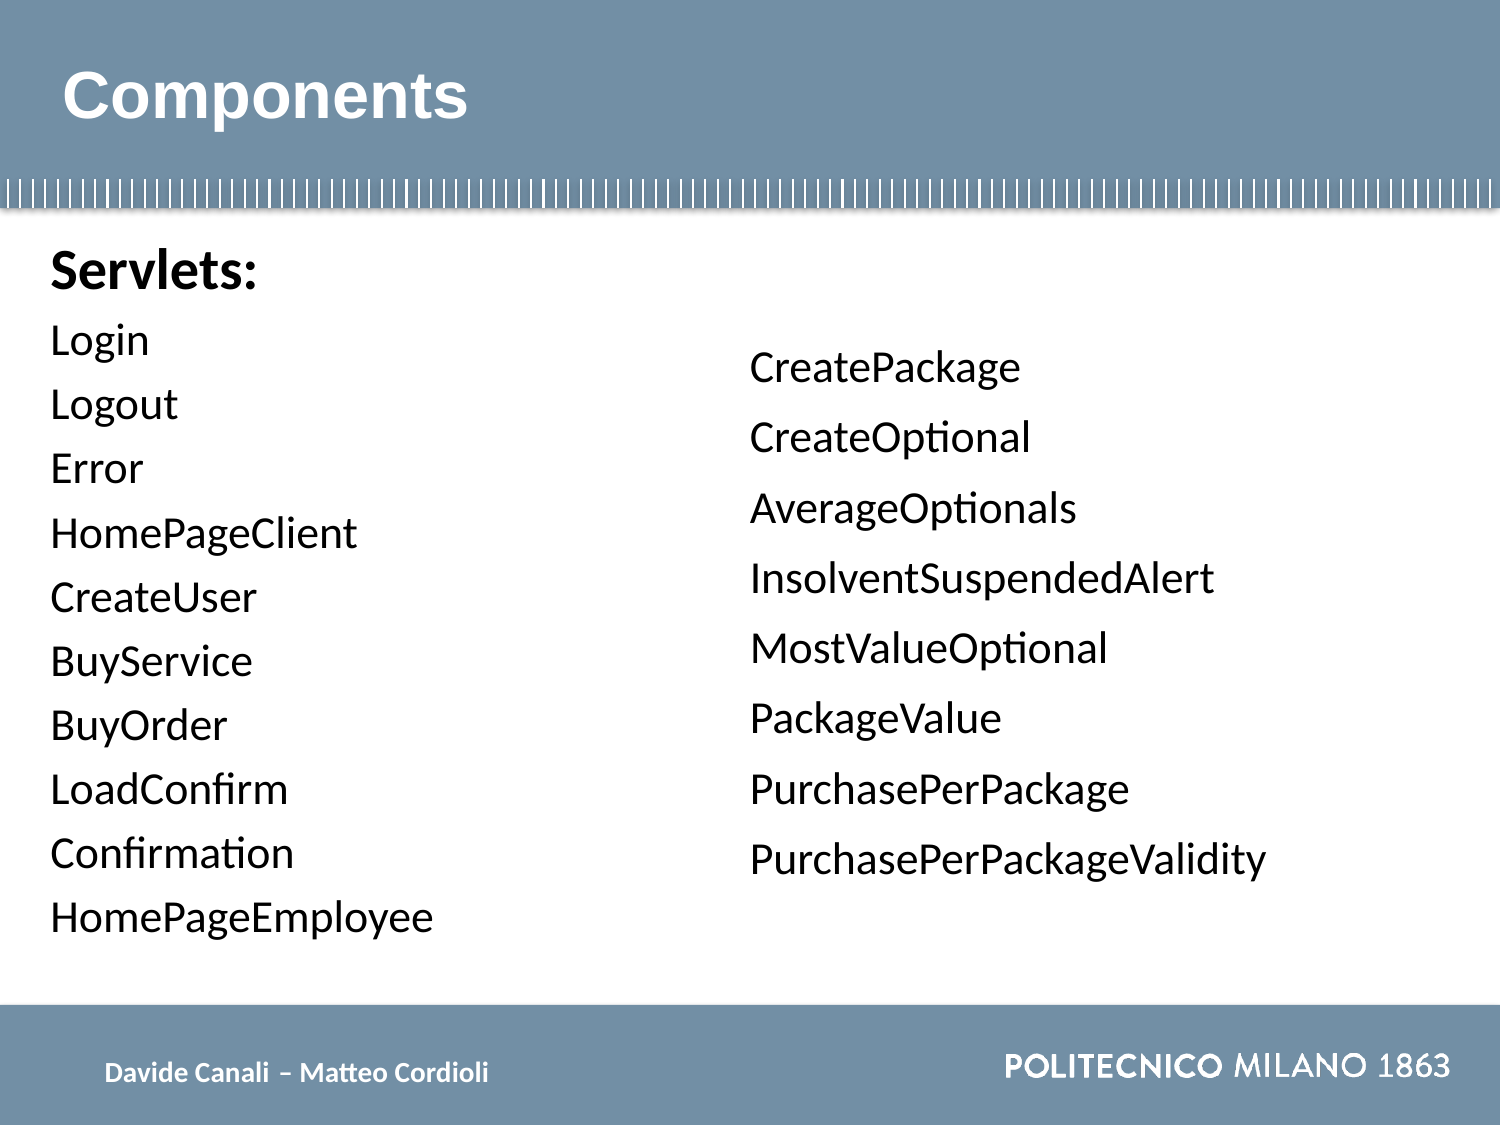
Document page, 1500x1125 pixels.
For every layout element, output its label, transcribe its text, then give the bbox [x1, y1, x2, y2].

text_box Servlets: Login Logout Error HomePageClient CreateUser BuyService BuyOrder LoadConfirm Confirmation HomePageEmployee [35, 223, 673, 1030]
picture [999, 1041, 1456, 1089]
text_box Components [47, 22, 1455, 161]
text_box CreatePackage CreateOptional AverageOptionals InsolventSuspendedAlert MostValueOptional PackageValue PurchasePerPackage PurchasePerPackageValidity [734, 259, 1436, 1018]
text_box Davide Canali – Matteo Cordioli [36, 1028, 558, 1107]
